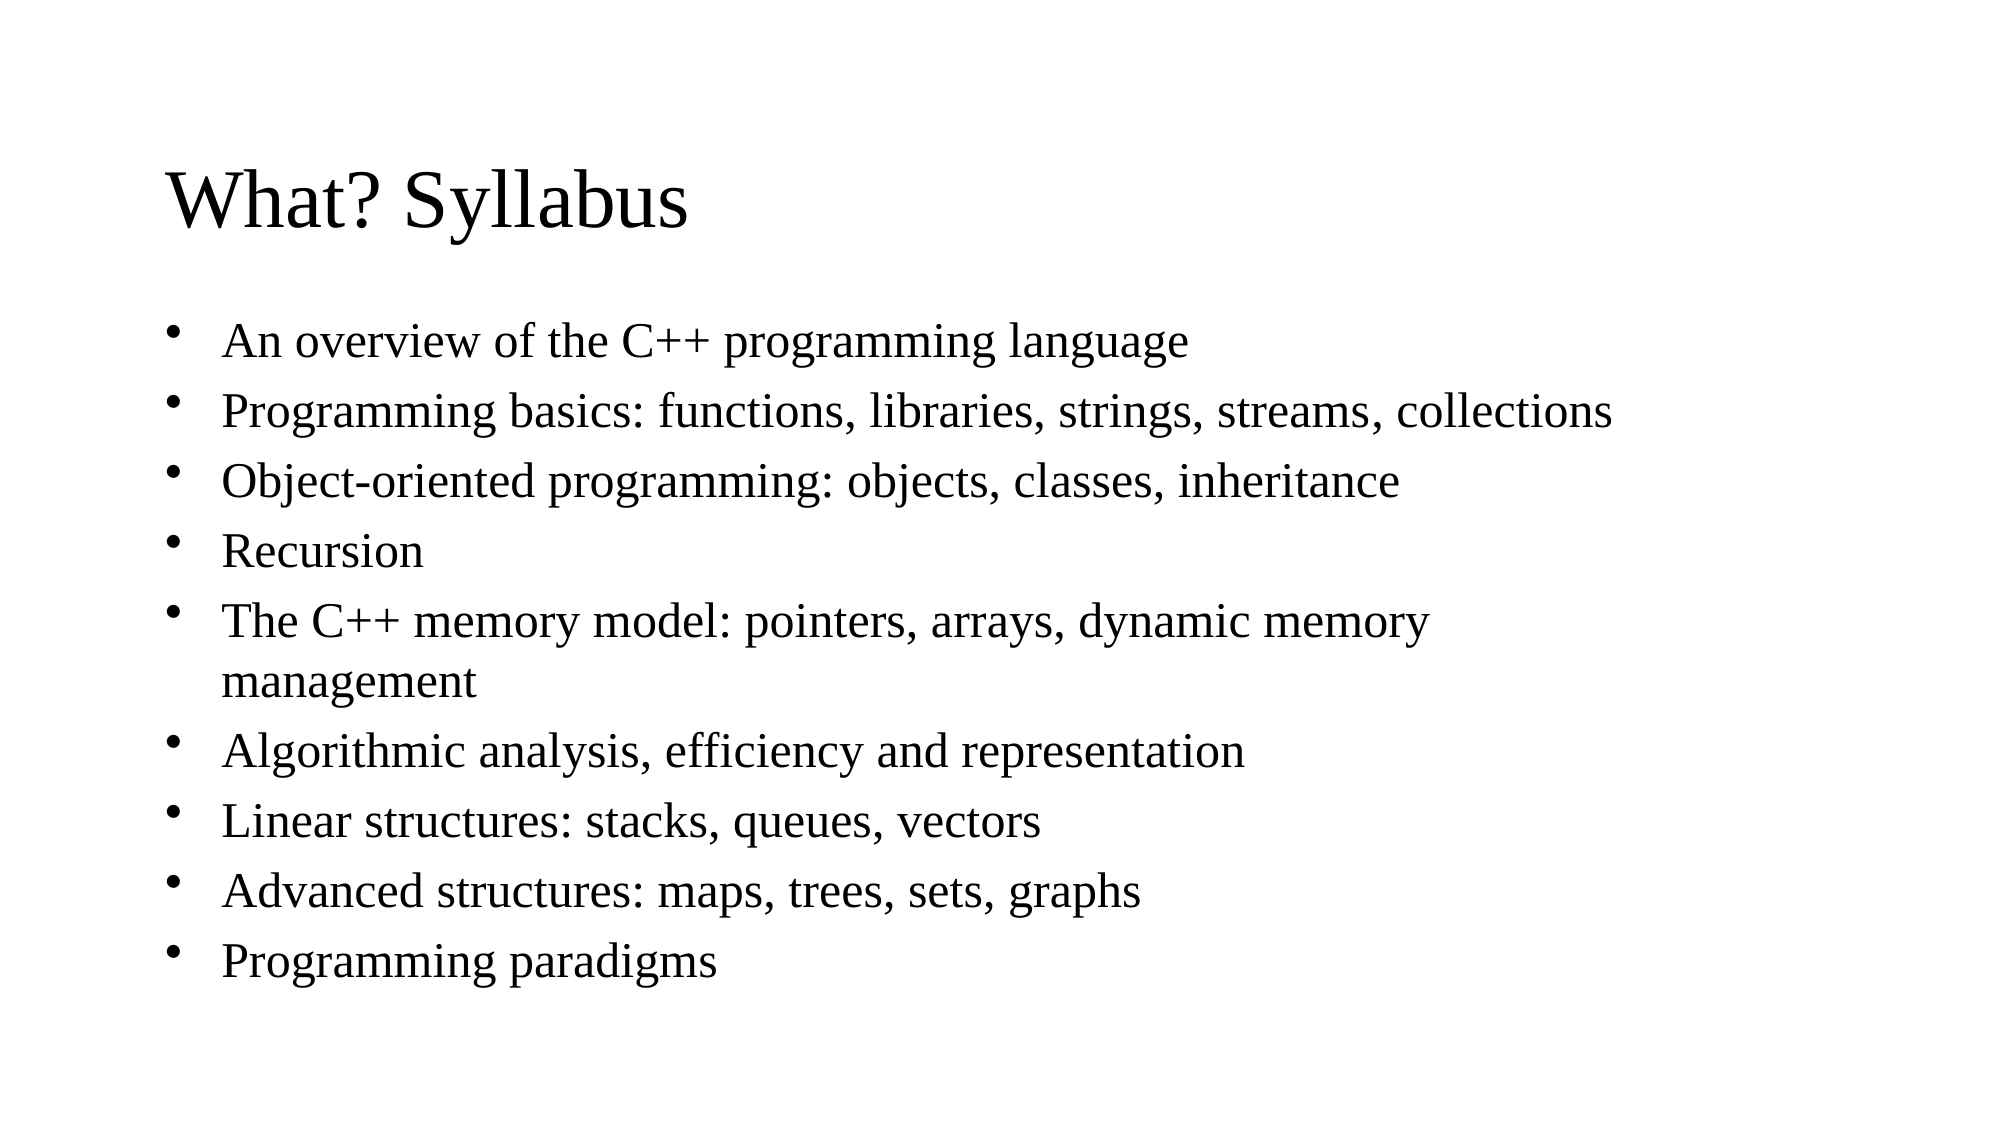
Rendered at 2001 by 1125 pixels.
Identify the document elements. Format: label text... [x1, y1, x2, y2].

list An overview of the C++ programming language Programming basics: functions, libraries, strings, streams, collections Object-oriented programming: objects, classes, inheritance Recursion The C++ memory model: pointers, arrays, dynamic memory management Algorithmic analysis, efficiency and representation Linear structures: stacks, queues, vectors Advanced structures: maps, trees, sets, graphs Programming paradigms [149, 299, 1713, 1088]
title What? Syllabus [149, 99, 1851, 288]
